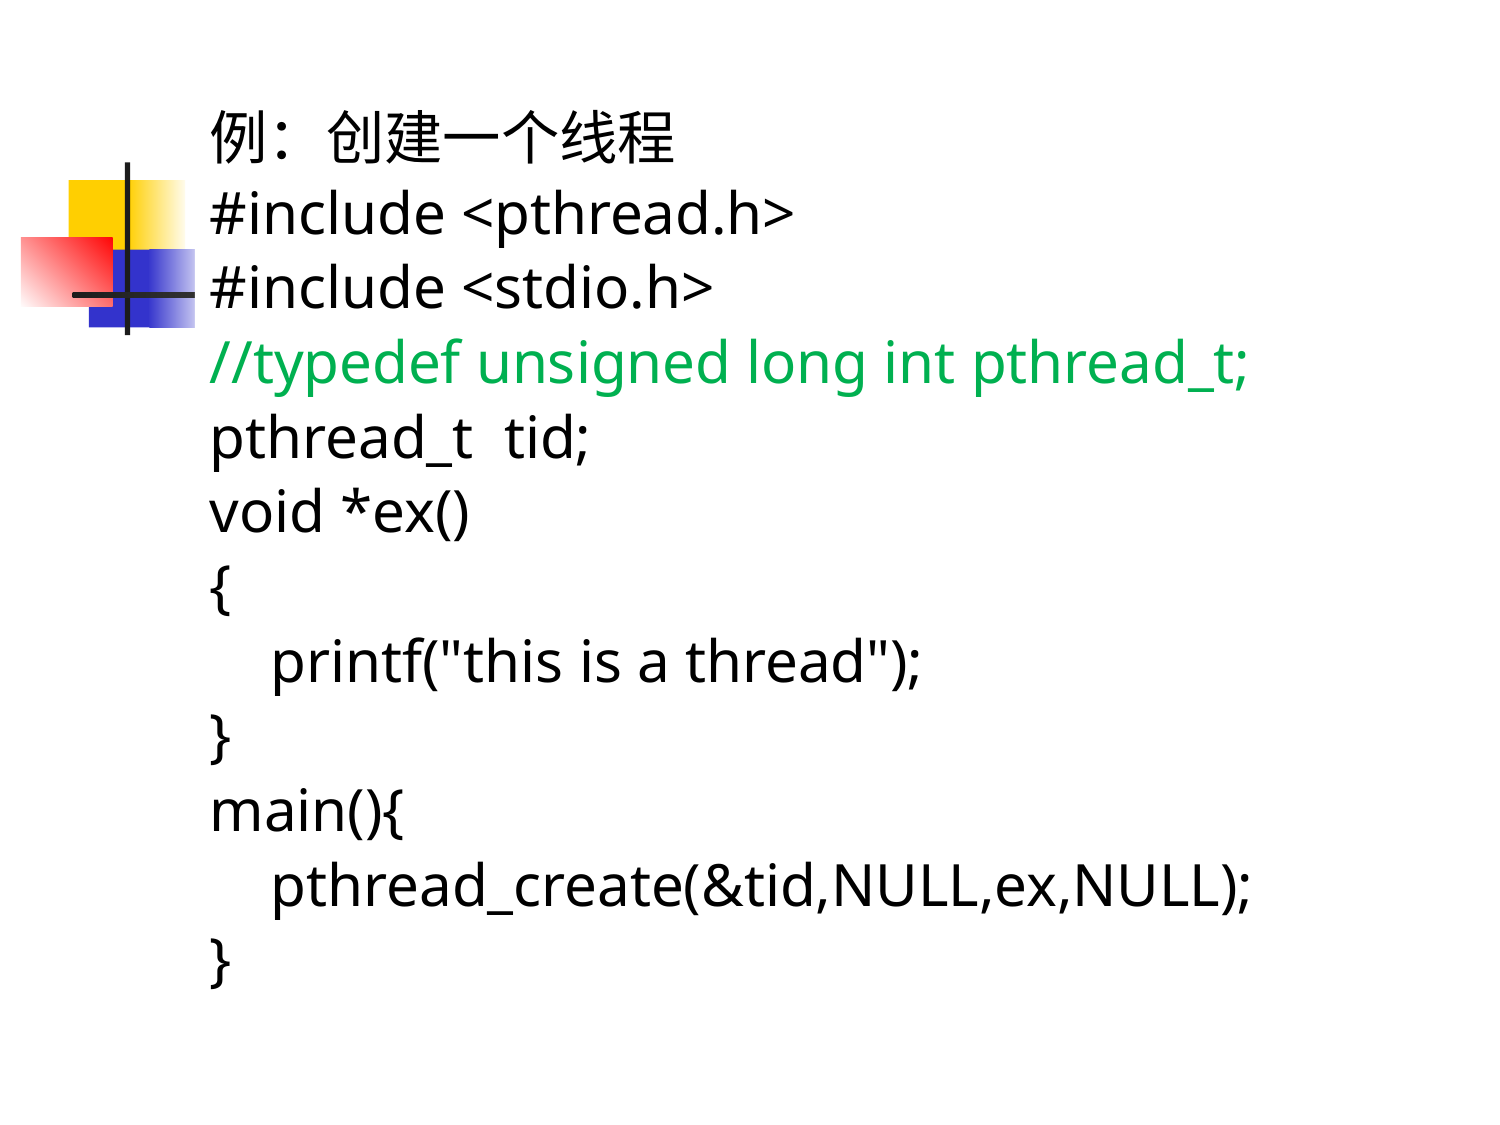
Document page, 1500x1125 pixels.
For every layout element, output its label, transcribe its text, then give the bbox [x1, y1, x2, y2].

list 例：创建一个线程 #include <pthread.h> #include <stdio.h> //typedef unsigned long int pthread_t; pthread_t tid; void *ex() { printf("this is a thread"); } main(){ pthread_create(&tid,NULL,ex,NULL); } [194, 101, 1433, 1053]
